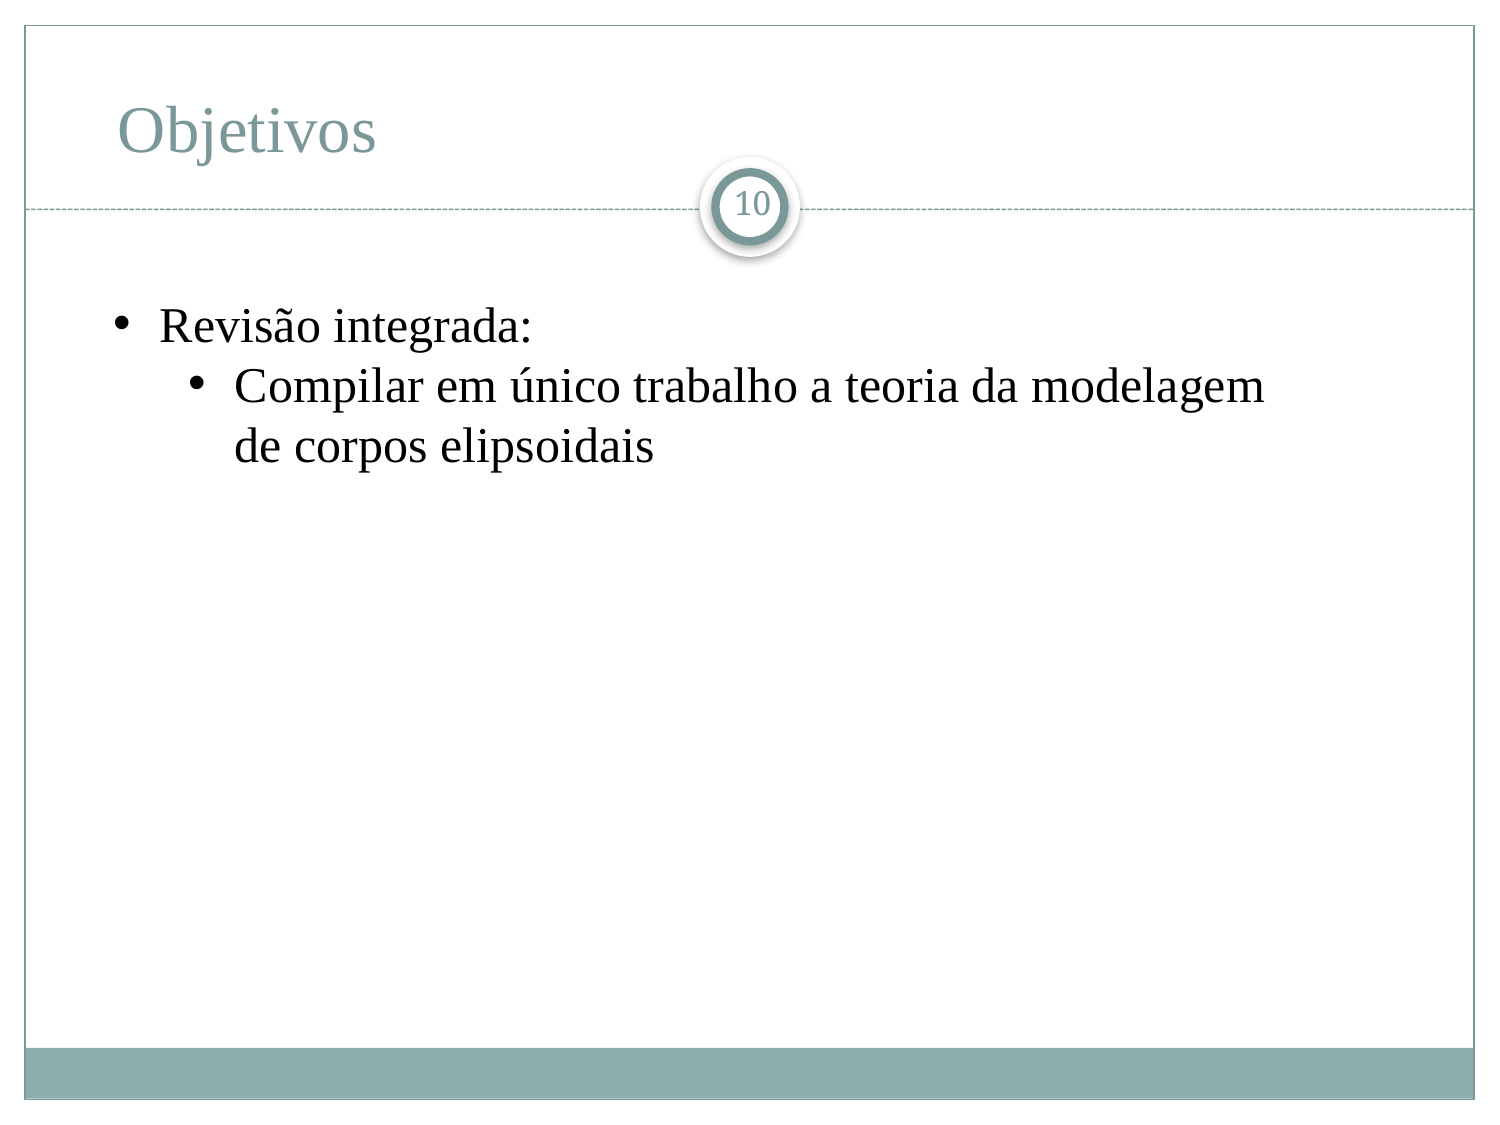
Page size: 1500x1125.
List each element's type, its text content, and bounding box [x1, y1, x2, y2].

title Objetivos [103, 59, 1397, 173]
slide_number 10 [715, 168, 791, 241]
text_box Revisão integrada: Compilar em único trabalho a teoria da modelagem de corpos elipsoidais [98, 284, 1298, 480]
